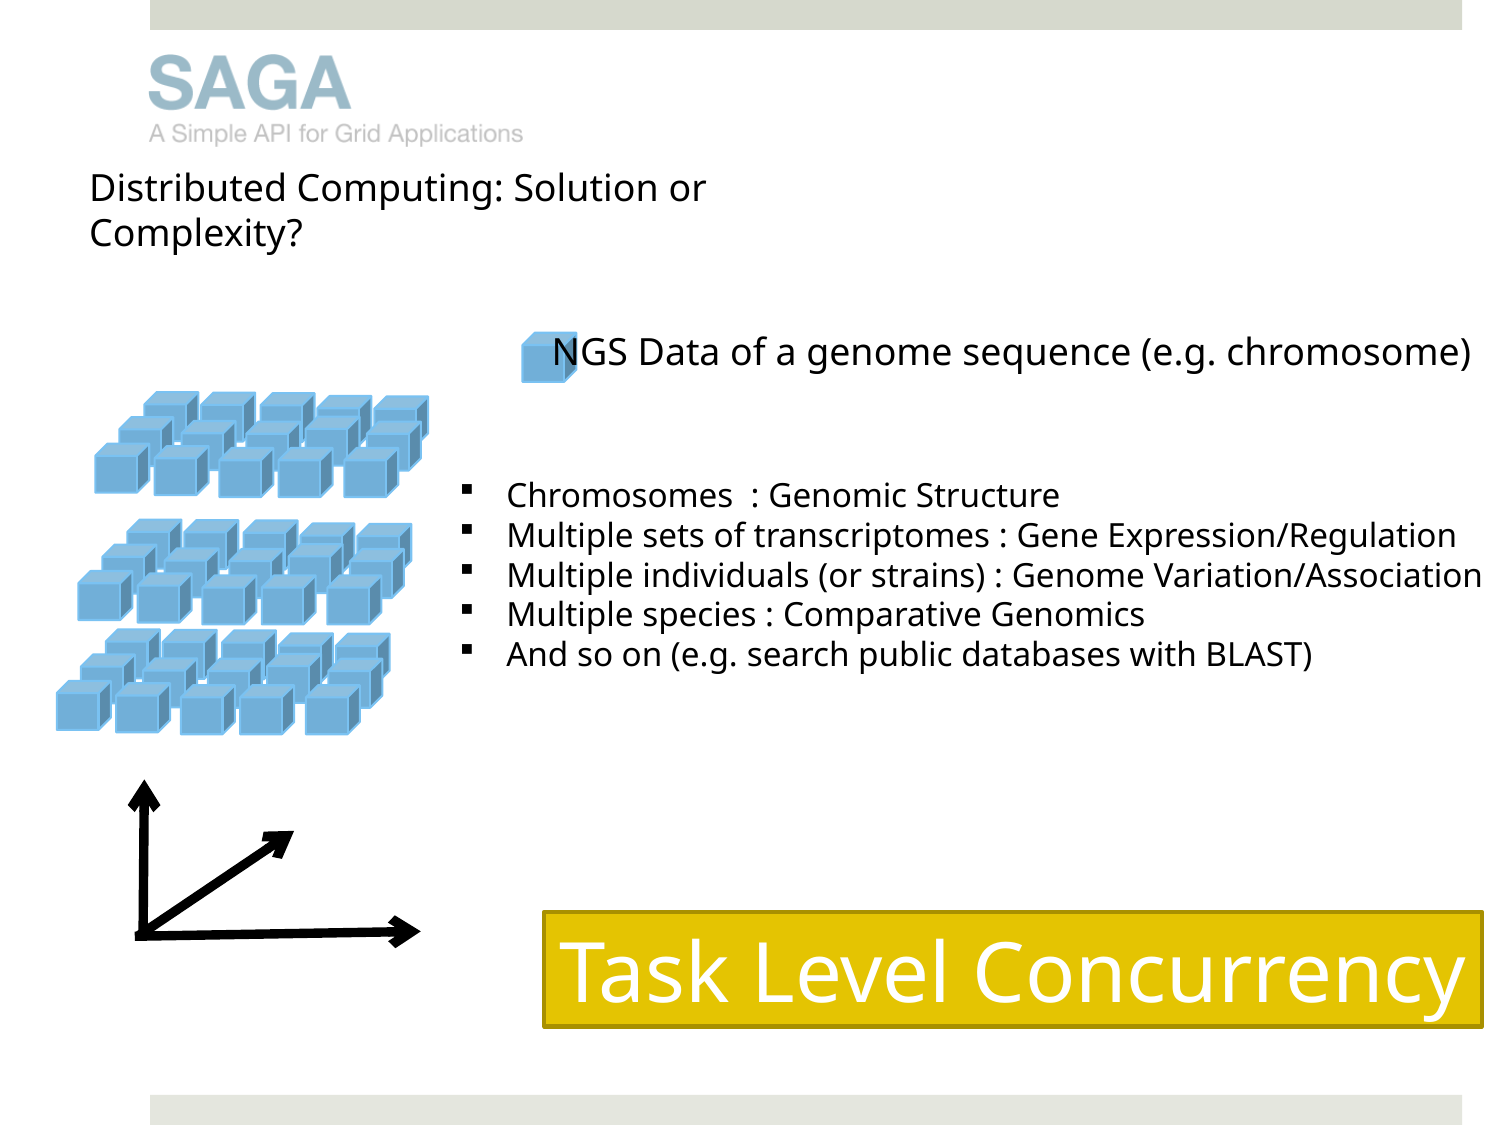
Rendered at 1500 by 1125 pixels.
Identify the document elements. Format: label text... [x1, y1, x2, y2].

text_box [348, 547, 405, 600]
text_box [136, 572, 193, 624]
table_cell 129 [142, 575, 187, 584]
text_box [260, 574, 317, 626]
text_box Distributed Computing: Solution or Complexity? [74, 156, 825, 262]
text_box NGS Data of a genome sequence (e.g. chromosome) [536, 320, 1487, 381]
text_box [521, 331, 567, 383]
text_box [183, 519, 240, 571]
table_cell Human Genome(hg18) [354, 551, 399, 560]
text_box [287, 543, 344, 595]
table_cell [305, 525, 350, 534]
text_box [94, 391, 429, 498]
text_box Task Level Concurrency [542, 910, 1484, 1029]
text_box [101, 543, 158, 595]
text_box [299, 522, 356, 555]
table_cell 8 [332, 577, 377, 586]
text_box [163, 547, 220, 599]
table_cell [266, 577, 311, 586]
table_cell 129 [189, 522, 233, 531]
table_cell 16 [361, 525, 407, 535]
text_box [242, 519, 299, 571]
text_box [228, 547, 285, 600]
text_box Chromosomes : Genomic Structure Multiple sets of transcriptomes : Gene Expression/Regulation Multiple individuals (or strains) : Genome Variation/Association Multiple species : Comparative Genomics And so on (e.g. search public databases with BLAST) [444, 466, 1500, 681]
text_box [77, 569, 134, 622]
picture [148, 54, 523, 147]
table_cell [293, 546, 338, 555]
table_cell Ranger [248, 522, 293, 531]
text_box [56, 628, 391, 735]
table_cell [107, 546, 152, 555]
text_box [201, 574, 258, 626]
text_box [356, 522, 413, 569]
table_cell [169, 550, 214, 559]
table_cell 40 [83, 573, 127, 582]
text_box [326, 574, 383, 626]
table_cell QB [207, 577, 252, 586]
table_cell 1 [527, 334, 536, 343]
table_cell [234, 551, 278, 560]
text_box [126, 518, 183, 570]
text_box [295, 930, 422, 937]
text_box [137, 830, 295, 937]
table_cell 40 [132, 521, 177, 530]
